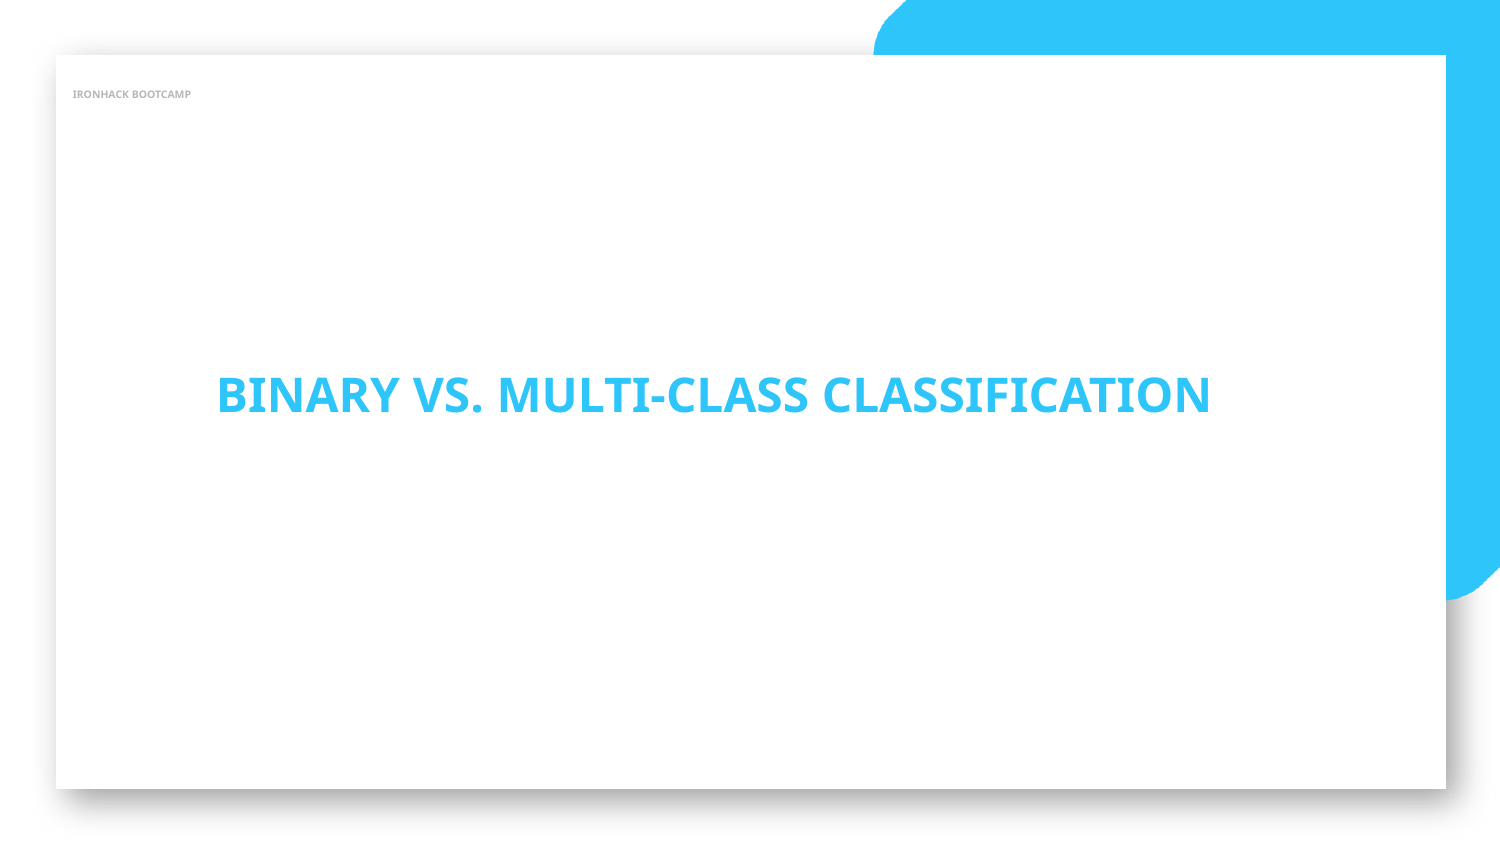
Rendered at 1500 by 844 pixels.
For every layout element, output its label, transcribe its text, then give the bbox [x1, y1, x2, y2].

text_box BINARY VS. MULTI-CLASS CLASSIFICATION [200, 349, 1299, 466]
text_box IRONHACK BOOTCAMP [57, 71, 397, 108]
picture [0, 0, 1500, 844]
